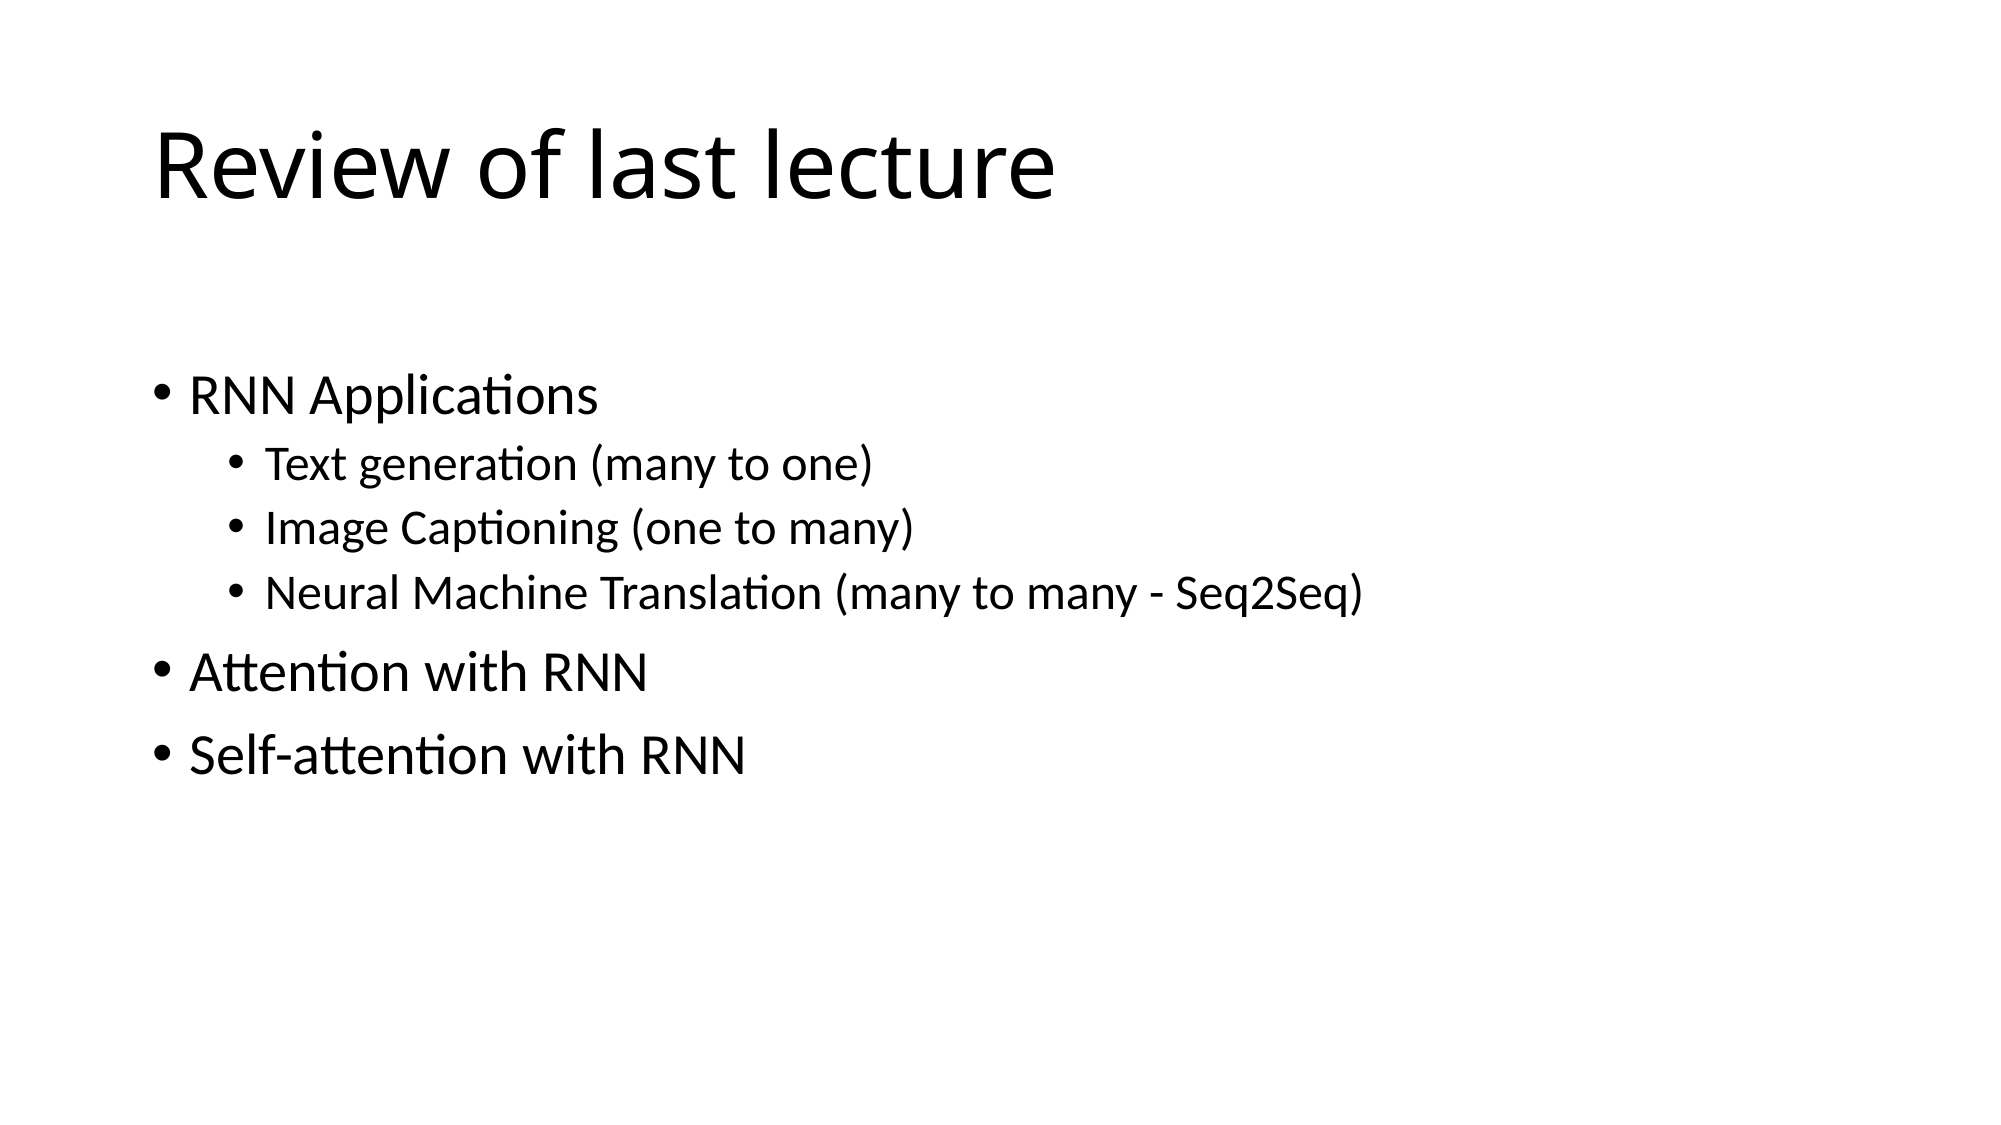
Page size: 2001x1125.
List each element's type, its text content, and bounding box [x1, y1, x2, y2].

title Review of last lecture [137, 59, 1863, 265]
list RNN Applications Text generation (many to one) Image Captioning (one to many) Neural Machine Translation (many to many - Seq2Seq) Attention with RNN Self-attention with RNN [137, 265, 1863, 980]
